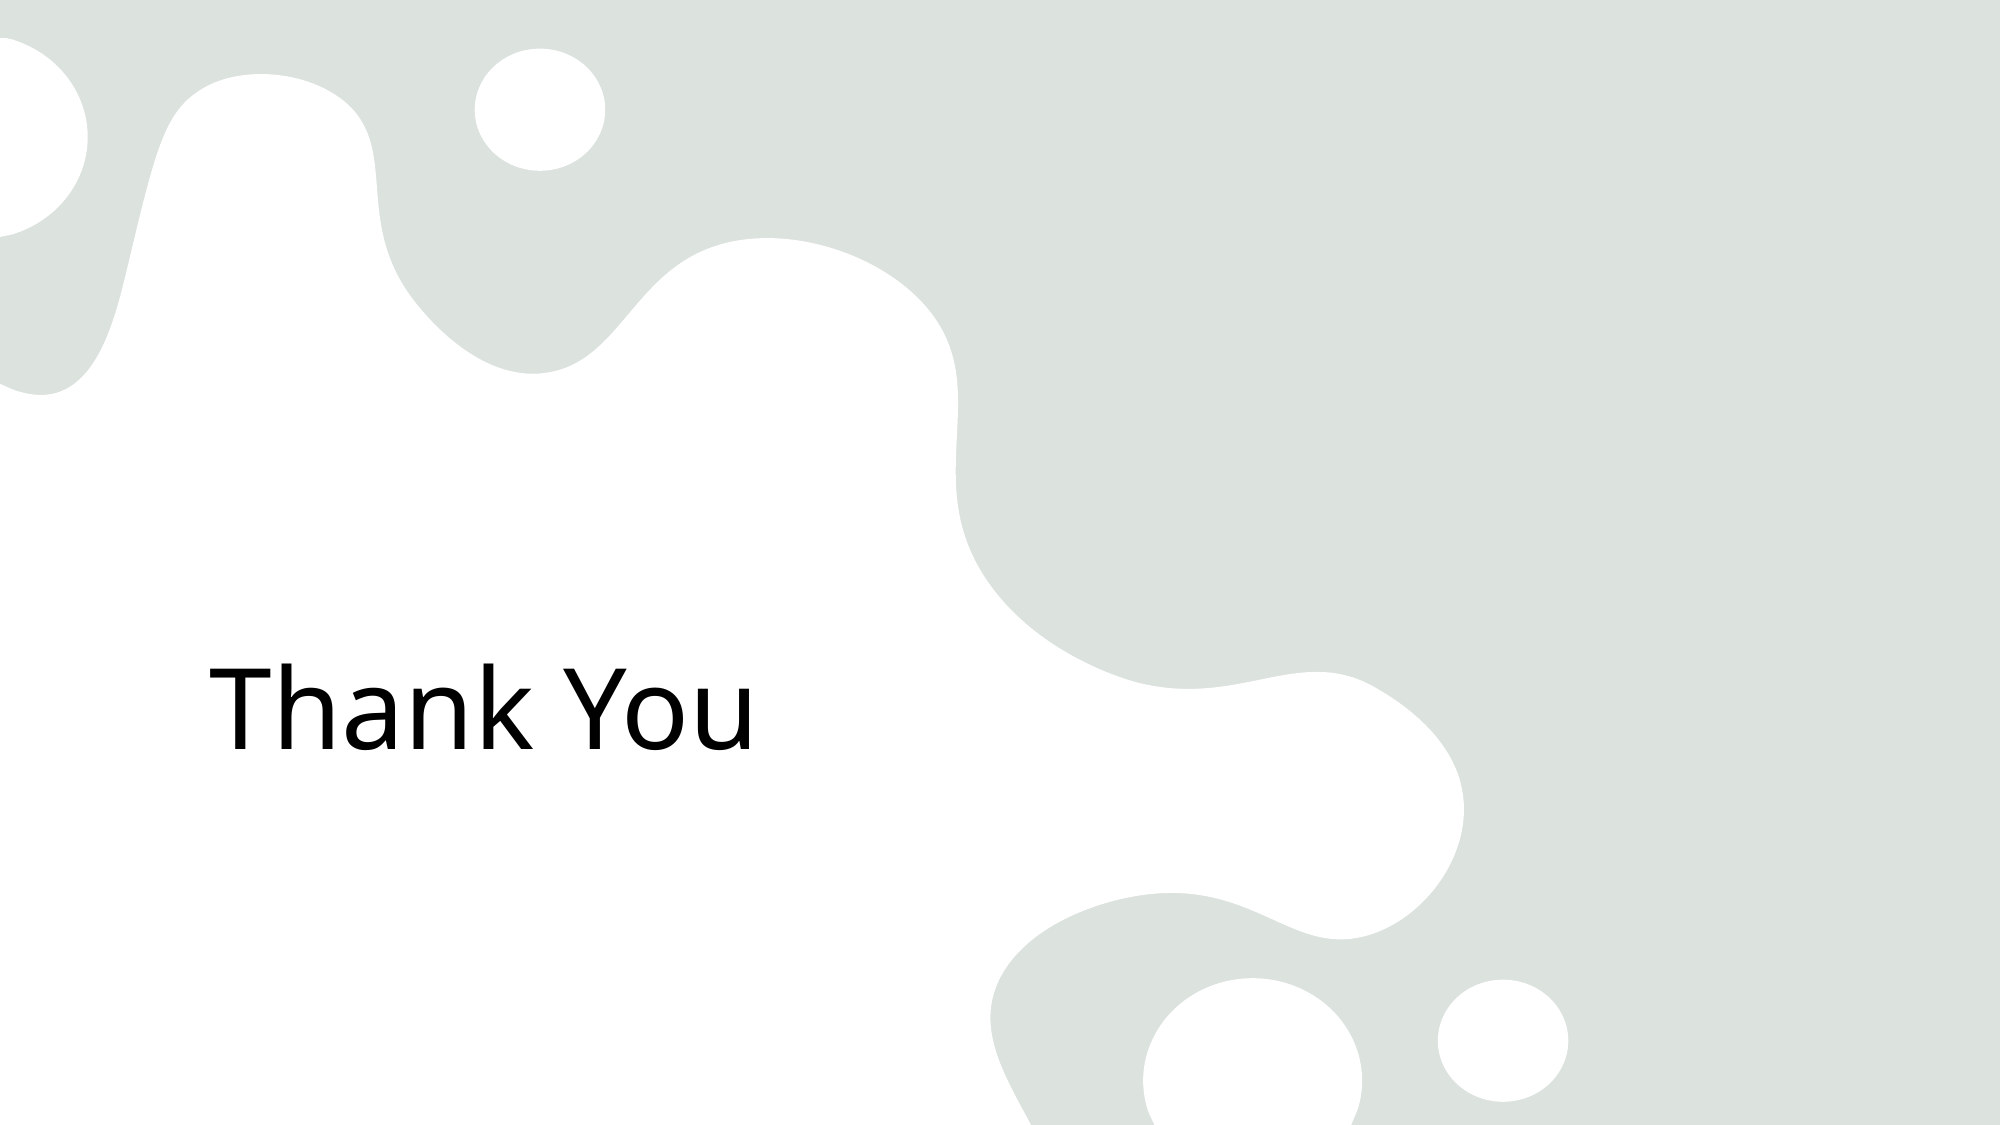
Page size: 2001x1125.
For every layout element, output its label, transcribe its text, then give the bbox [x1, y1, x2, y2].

title Thank You [194, 562, 1021, 780]
